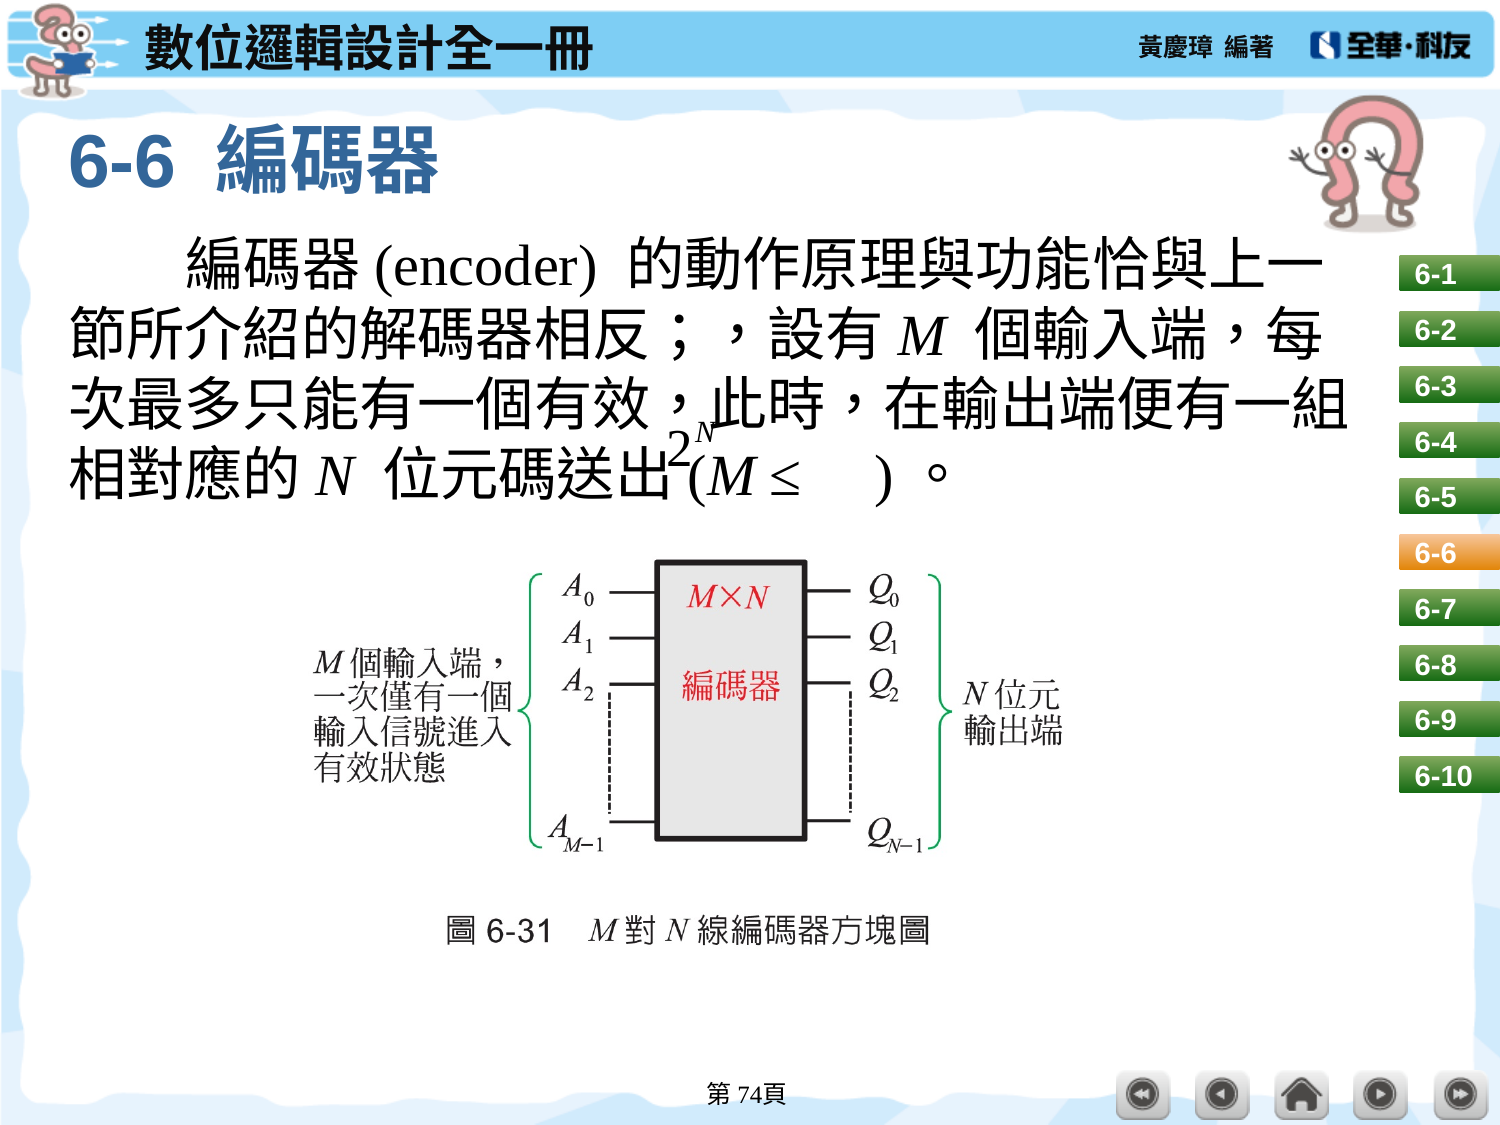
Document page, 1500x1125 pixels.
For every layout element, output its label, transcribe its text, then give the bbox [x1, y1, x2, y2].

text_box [657, 408, 730, 476]
title 6-6 編碼器 [53, 98, 1388, 217]
picture [0, 0, 1500, 1125]
list 編碼器(encoder) 的動作原理與功能恰與上一節所介紹的解碼器相反；，設有M 個輸入端，每次最多只能有一個有效，此時，在輸出端便有一組相對應的N 位元碼送出(M ≤ )。 [53, 220, 1388, 1047]
